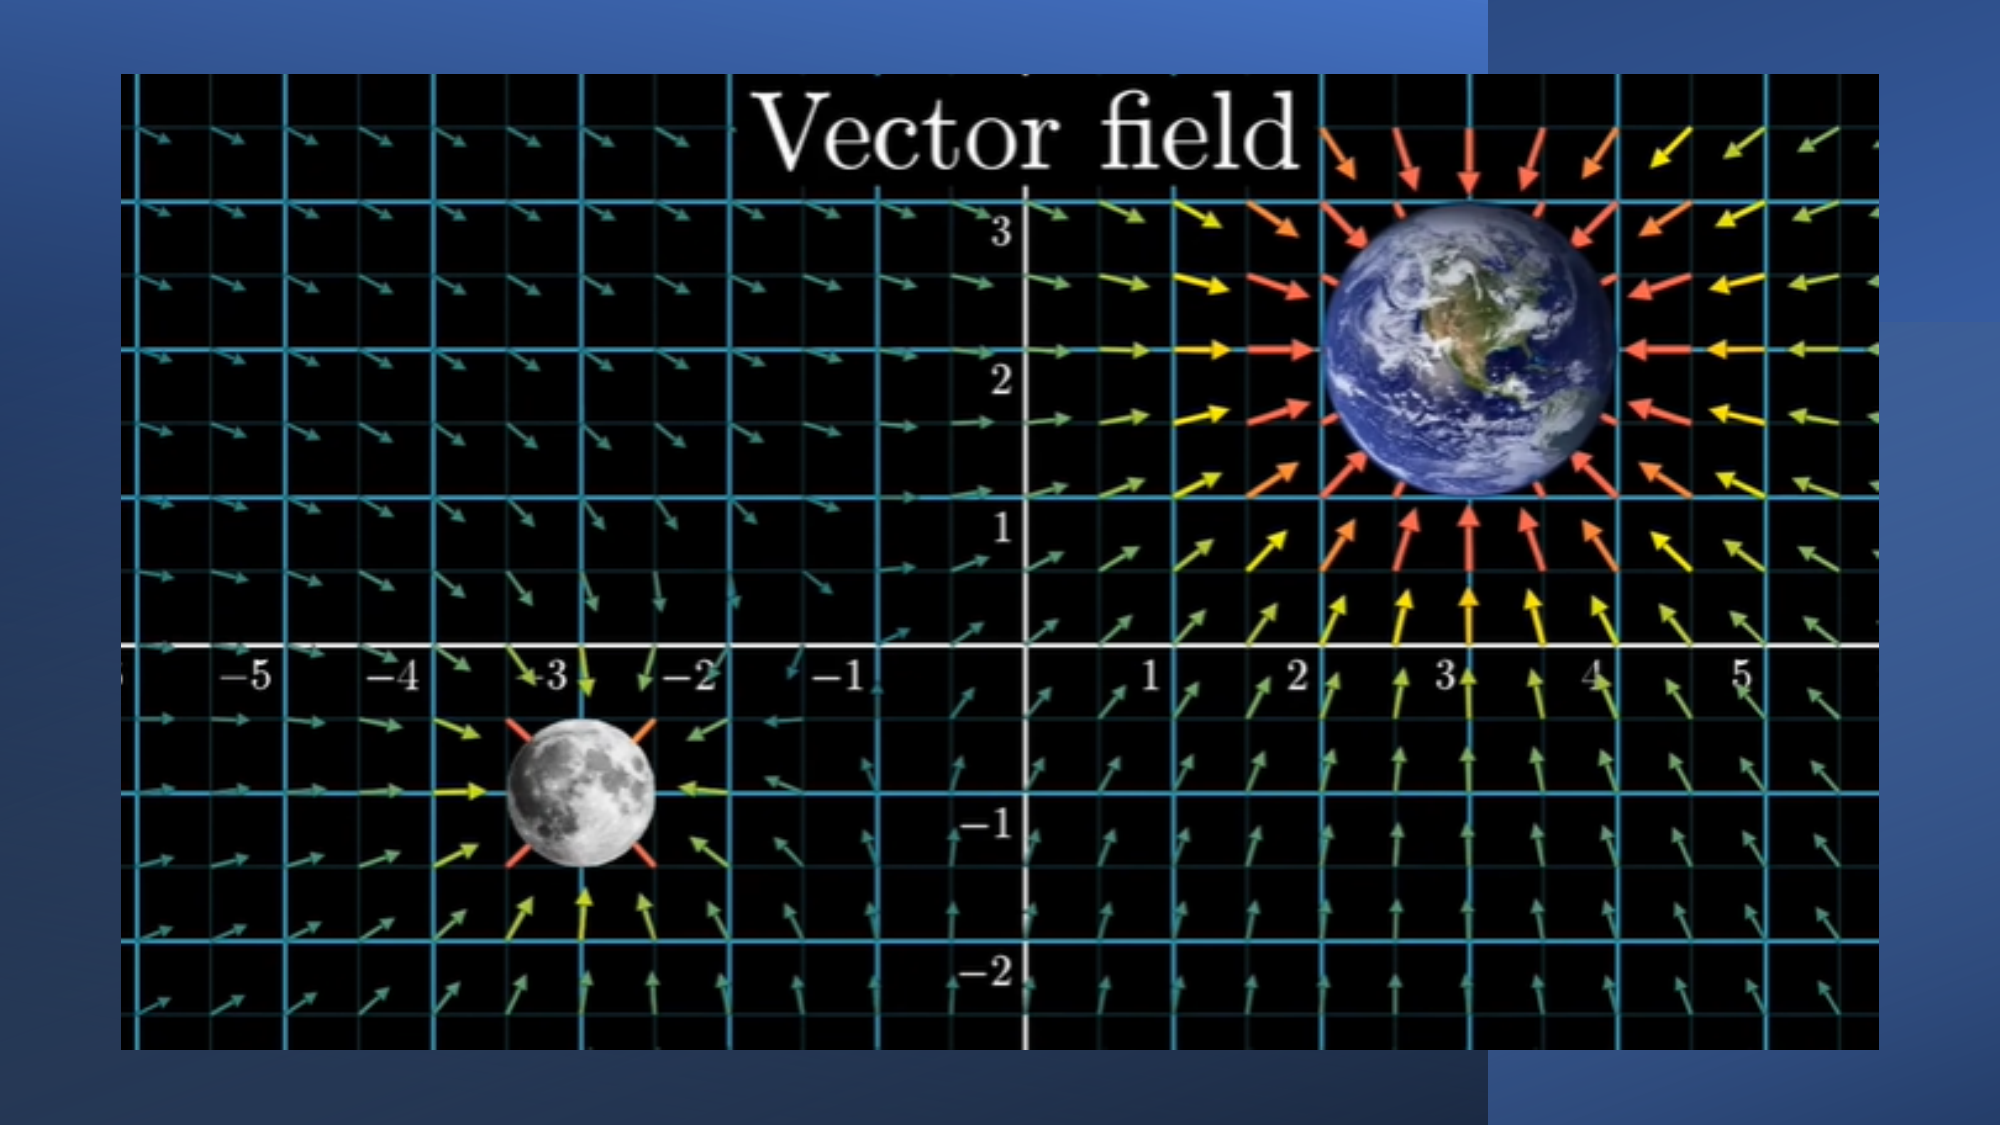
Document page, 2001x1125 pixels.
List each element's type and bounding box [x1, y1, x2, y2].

text_box [438, 803, 569, 939]
text_box [1489, 0, 2000, 321]
text_box [1292, 166, 1657, 614]
text_box [520, 560, 657, 612]
text_box [0, 321, 2000, 1125]
text_box [434, 609, 590, 759]
picture [121, 74, 1879, 1050]
text_box [372, 171, 565, 367]
text_box [0, 0, 1489, 321]
